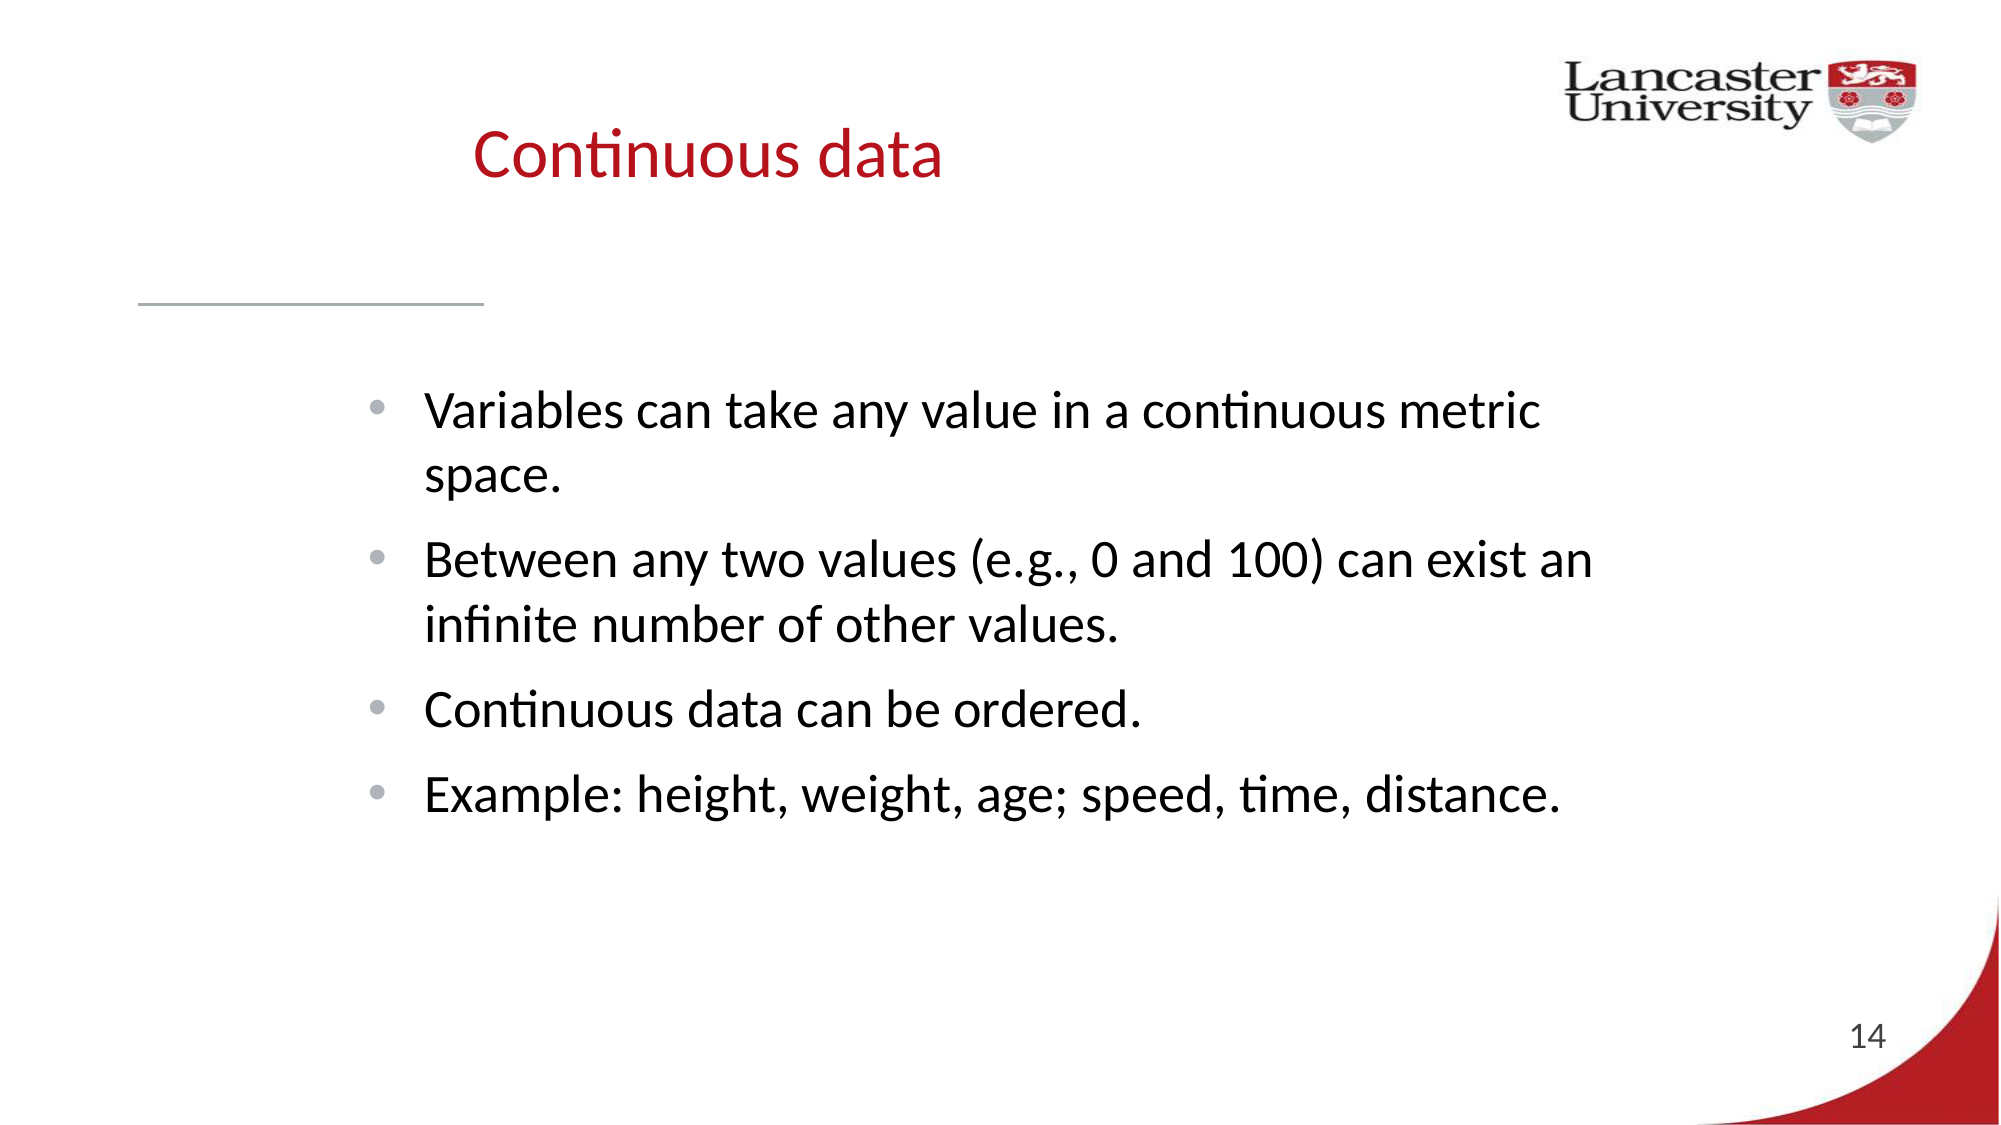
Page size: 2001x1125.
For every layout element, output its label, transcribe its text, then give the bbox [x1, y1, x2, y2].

list Variables can take any value in a continuous metric space. Between any two values (e.g., 0 and 100) can exist an infinite number of other values. Continuous data can be ordered. Example: height, weight, age; speed, time, distance. [353, 366, 1647, 1002]
slide_number 14 [1301, 1003, 1902, 1064]
picture [1, 0, 1999, 1125]
title Continuous data [133, 109, 1302, 278]
